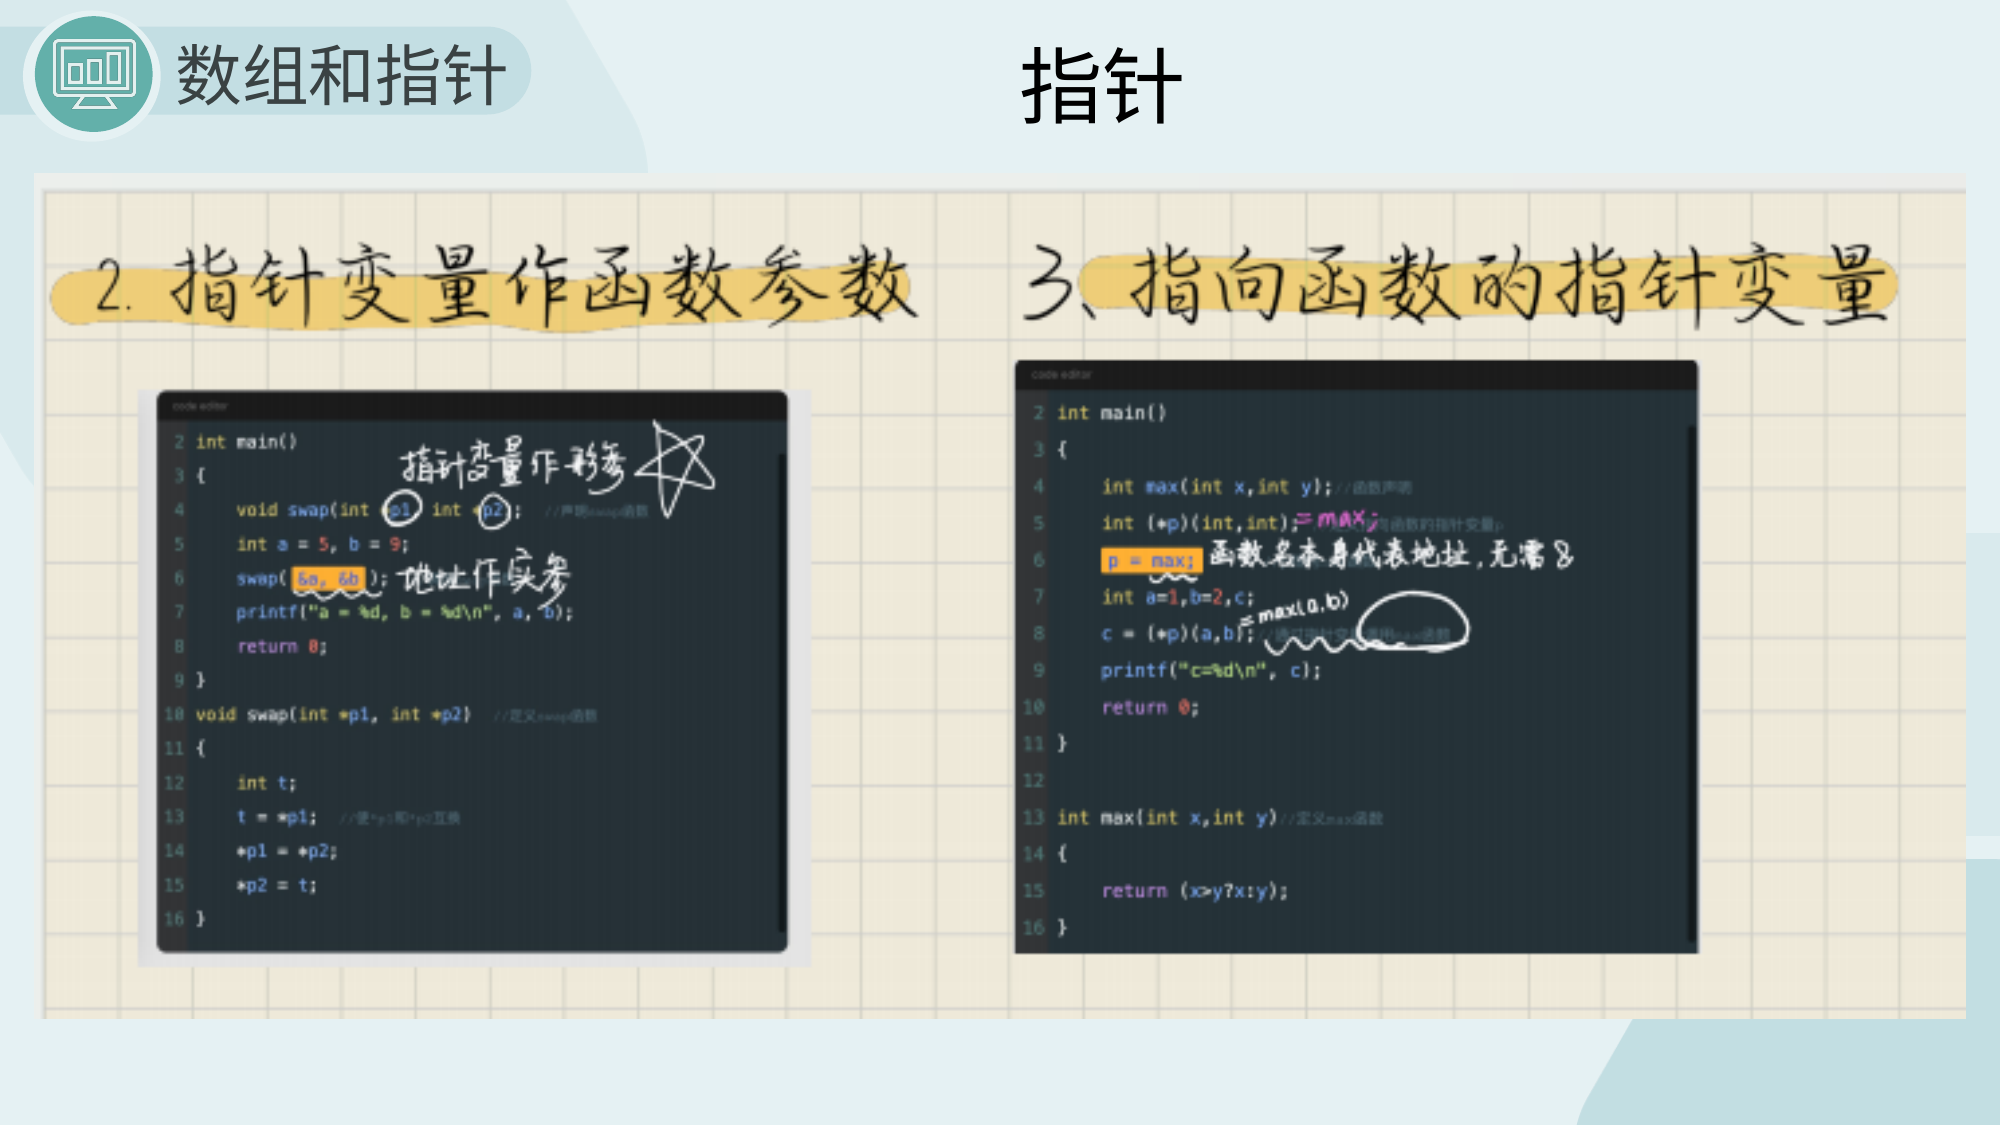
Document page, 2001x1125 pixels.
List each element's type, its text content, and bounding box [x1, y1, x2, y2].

text_box 指针 [1004, 26, 1577, 142]
picture [0, 0, 2000, 1125]
